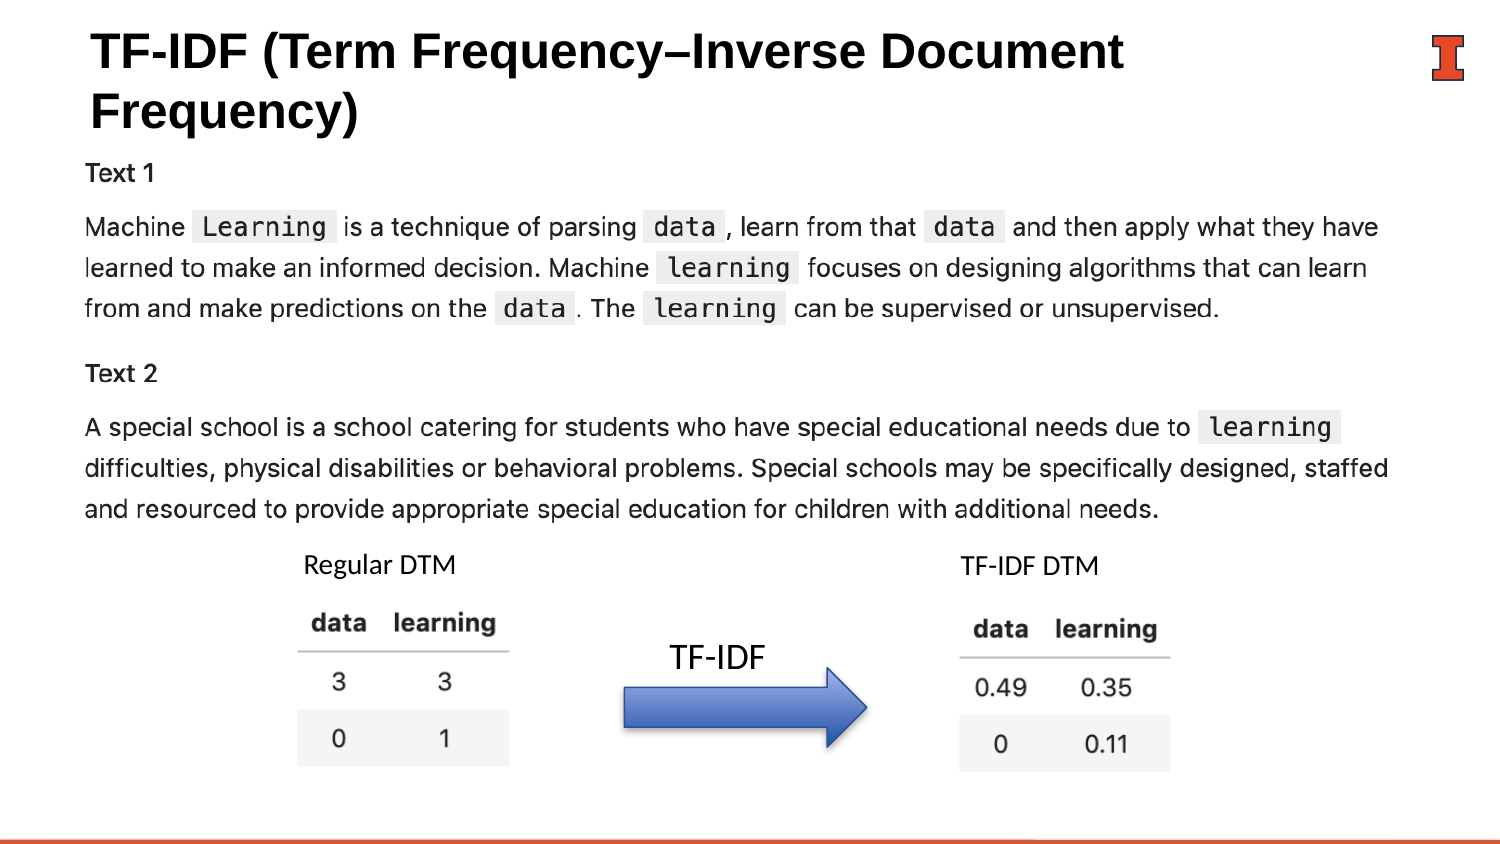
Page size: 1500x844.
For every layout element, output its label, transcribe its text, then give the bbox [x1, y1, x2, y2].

picture [944, 600, 1183, 781]
text_box TF-IDF [654, 624, 782, 685]
text_box TF-IDF DTM [945, 547, 1115, 589]
picture [1432, 35, 1464, 81]
picture [287, 600, 526, 783]
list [74, 147, 1404, 539]
title TF-IDF (Term Frequency–Inverse Document Frequency) [75, 10, 1404, 128]
text_box Regular DTM [288, 547, 472, 588]
text_box [623, 666, 868, 748]
